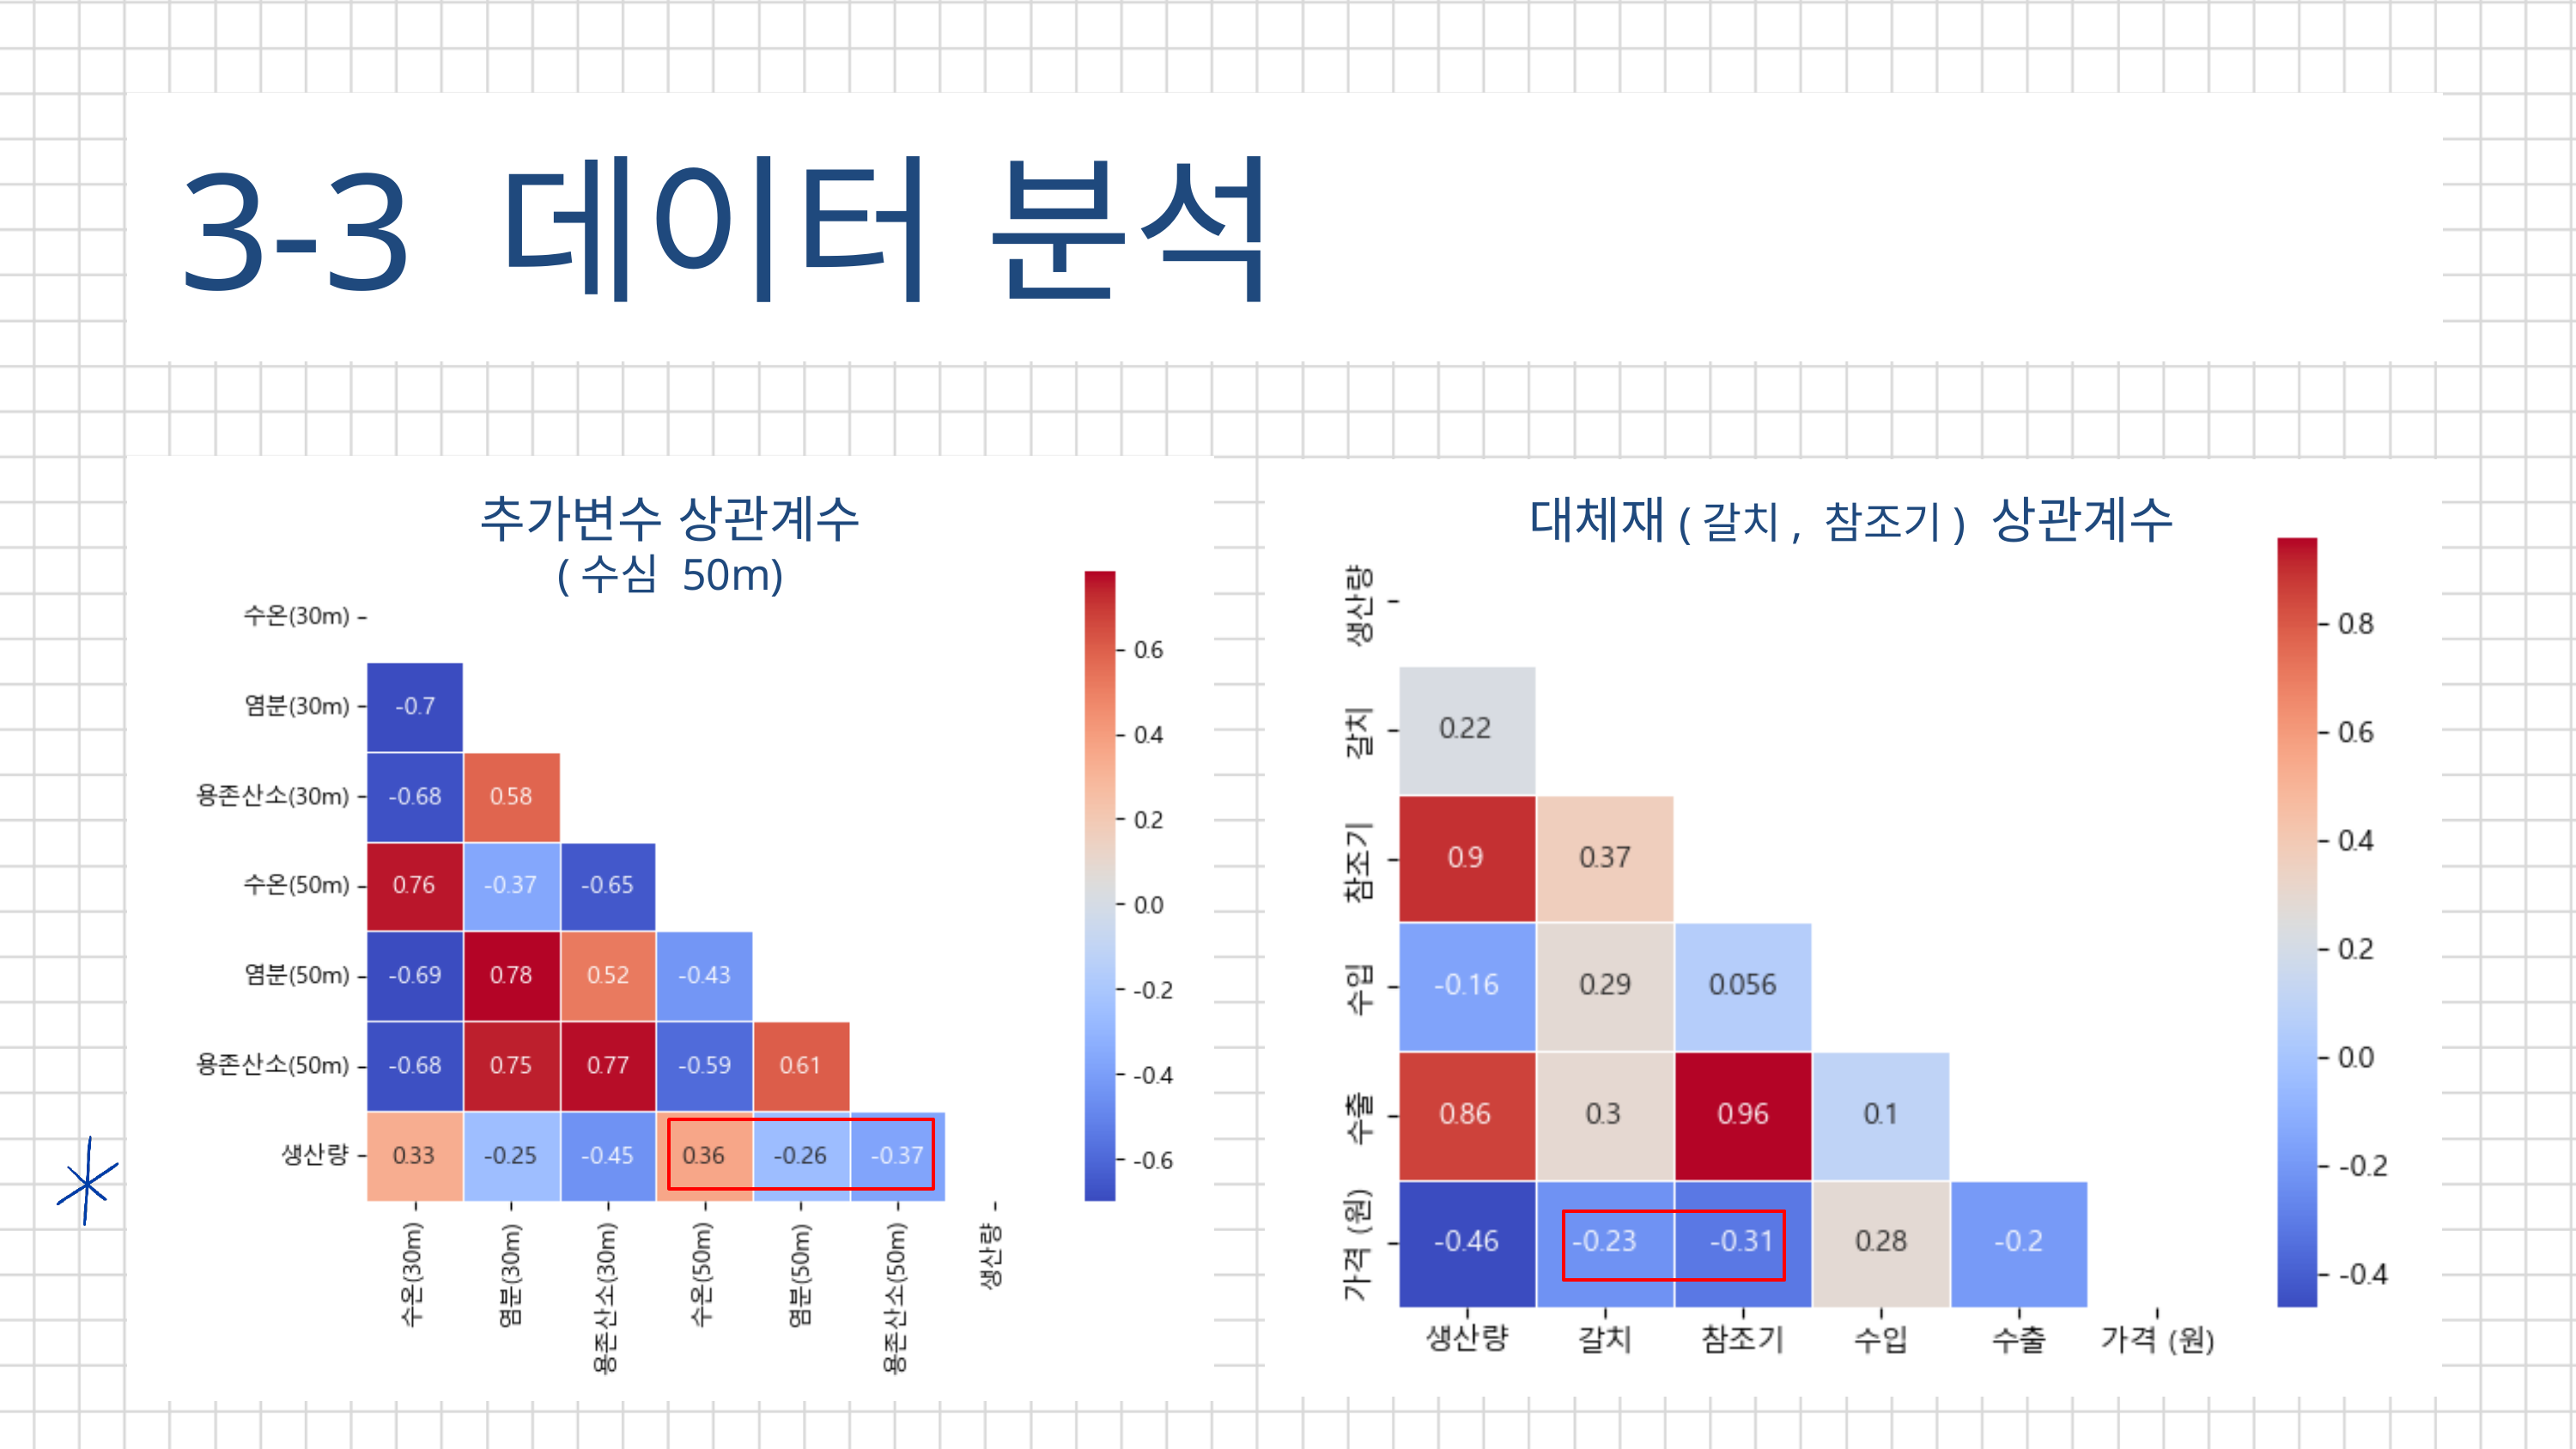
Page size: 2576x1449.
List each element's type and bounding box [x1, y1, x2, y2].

picture [1329, 518, 2397, 1369]
text_box [56, 1136, 119, 1226]
text_box [1264, 458, 2443, 1397]
picture [178, 560, 1182, 1378]
text_box [127, 455, 1215, 1402]
text_box [127, 92, 2444, 361]
text_box [0, 0, 2576, 1449]
